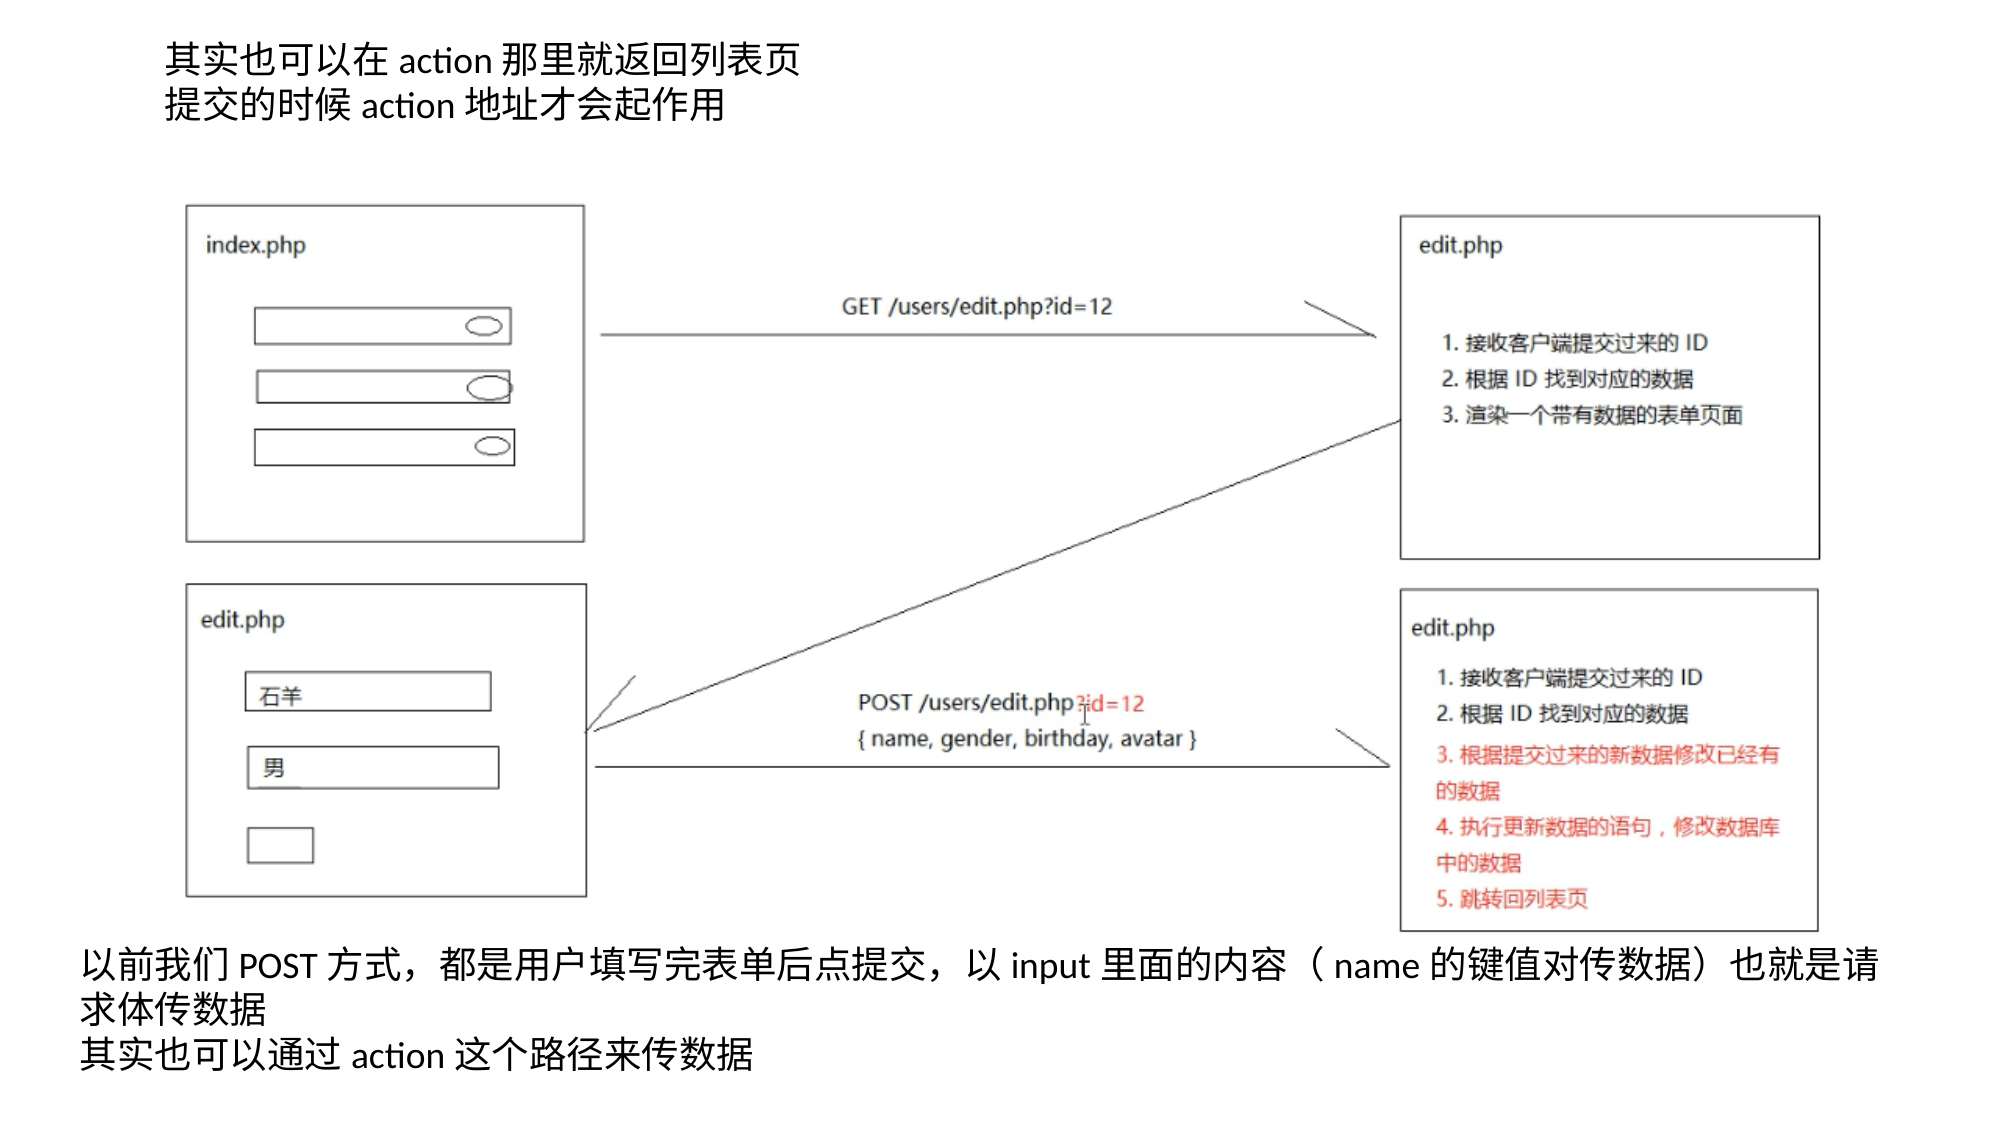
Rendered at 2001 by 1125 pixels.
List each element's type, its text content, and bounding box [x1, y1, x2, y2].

picture [131, 171, 1869, 954]
text_box 其实也可以在action那里就返回列表页 提交的时候action地址才会起作用 [149, 29, 1346, 134]
text_box 以前我们POST方式，都是用户填写完表单后点提交，以input里面的内容（name的键值对传数据）也就是请求体传数据 其实也可以通过action这个路径来传数据 [64, 933, 1906, 1125]
